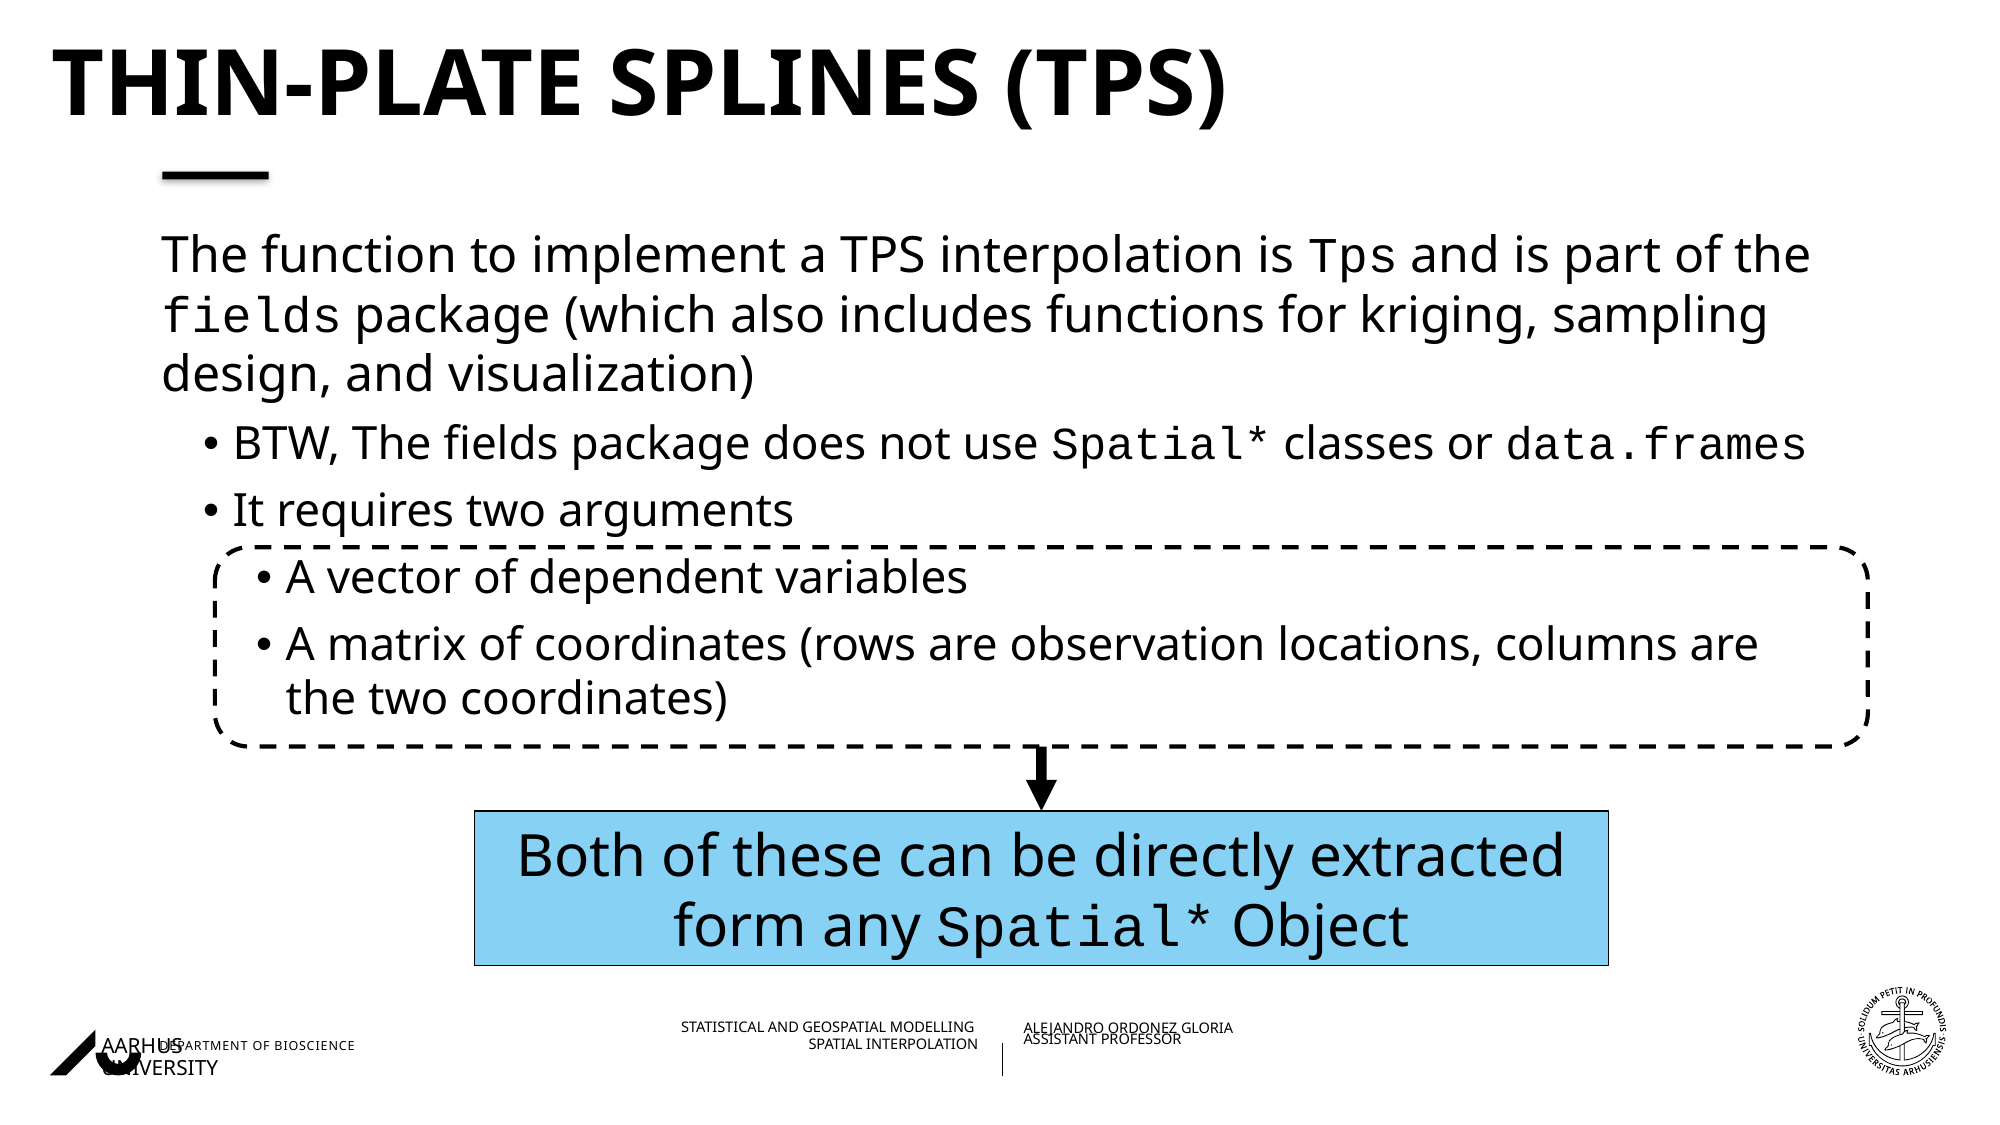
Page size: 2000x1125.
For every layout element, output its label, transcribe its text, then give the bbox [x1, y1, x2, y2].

text_box [214, 547, 1868, 747]
list The function to implement a TPS interpolation is Tps and is part of the fields package (which also includes functions for kriging, sampling design, and visualization) BTW, The fields package does not use Spatial* classes or data.frames It requires two arguments A vector of dependent variables A matrix of coordinates (rows are observation locations, columns are the two coordinates) [161, 224, 1839, 968]
title Thin-plate splines (TPS) [51, 37, 1948, 162]
text_box Both of these can be directly extracted form any Spatial* Object [474, 810, 1609, 966]
